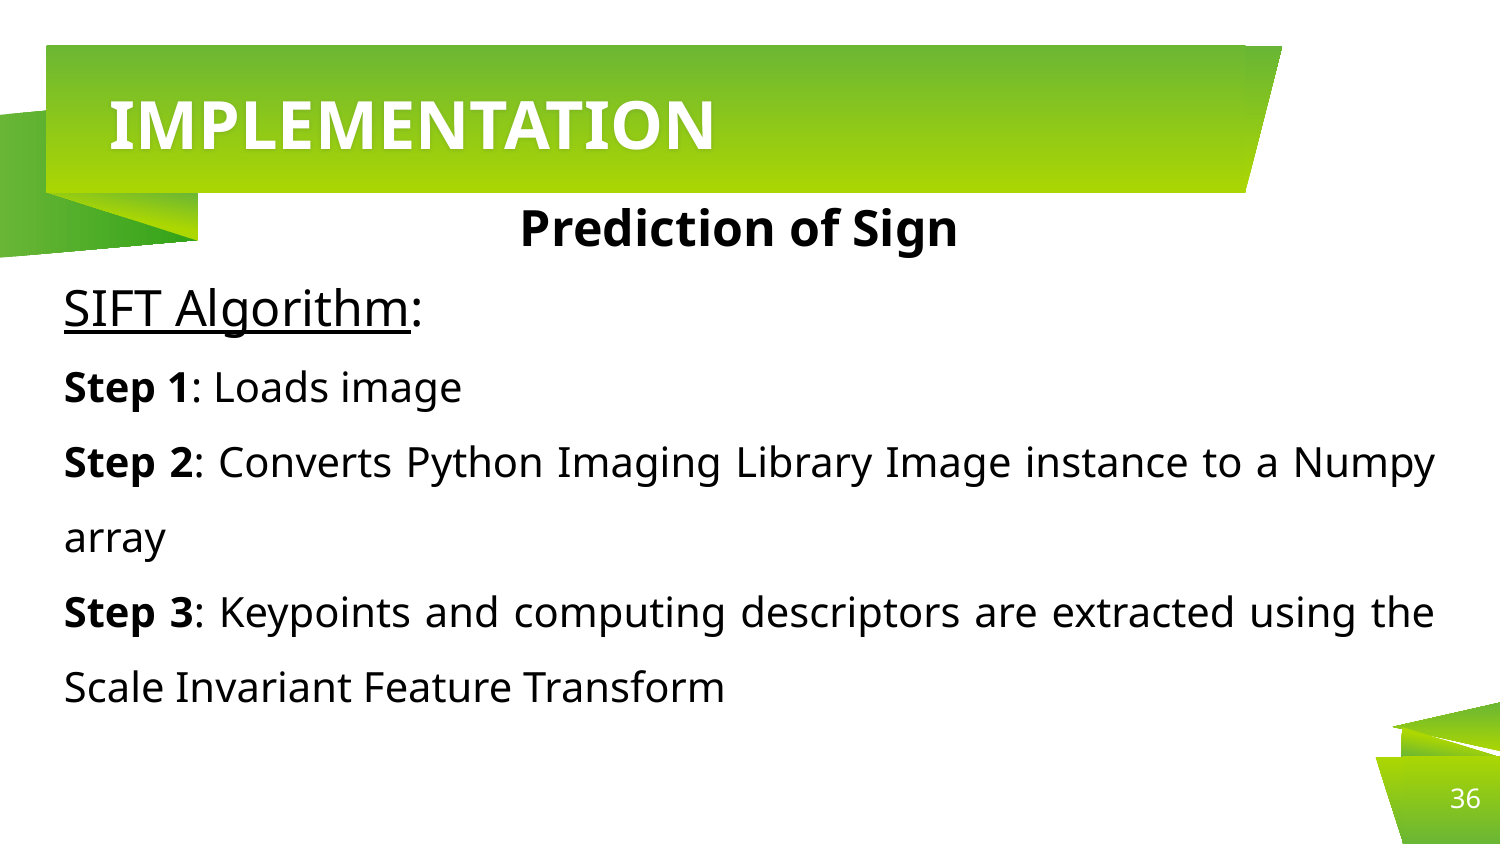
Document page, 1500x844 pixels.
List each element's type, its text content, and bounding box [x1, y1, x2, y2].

title IMPLEMENTATION [109, 54, 1232, 202]
text_box Prediction of Sign [467, 195, 1012, 238]
text_box SIFT Algorithm: Step 1: Loads image Step 2: Converts Python Imaging Library Image instance to a Numpy array Step 3: Keypoints and computing descriptors are extracted using the Scale Invariant Feature Transform [49, 238, 1451, 719]
slide_number 36 [1401, 756, 1482, 844]
